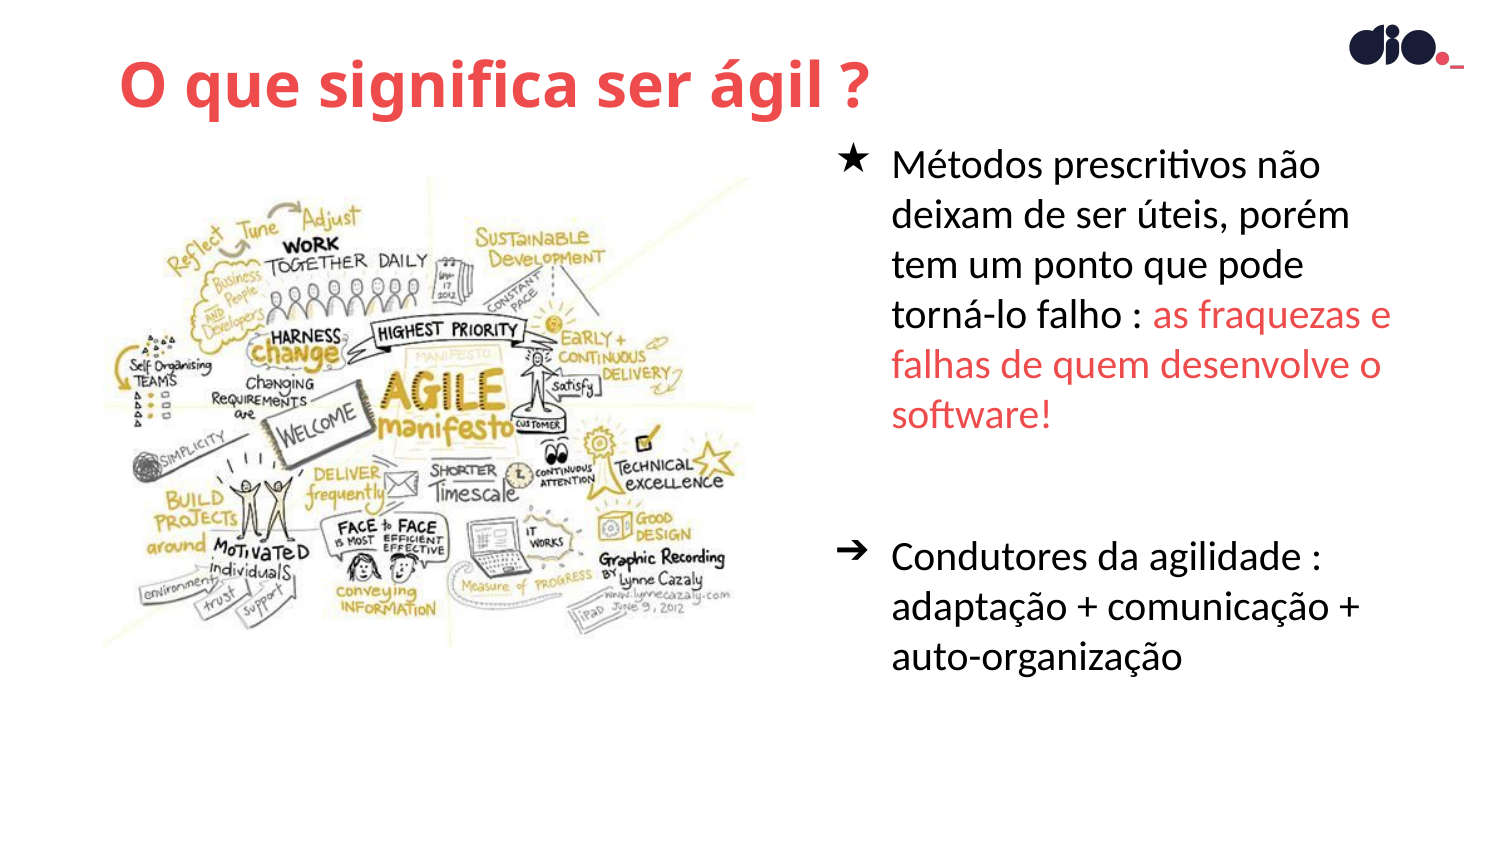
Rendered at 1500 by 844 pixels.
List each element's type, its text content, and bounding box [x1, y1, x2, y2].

text_box Métodos prescritivos não deixam de ser úteis, porém tem um ponto que pode torná-lo falho : as fraquezas e falhas de quem desenvolve o software! Condutores da agilidade : adaptação + comunicação + auto-organização [801, 121, 1423, 694]
picture [1423, 15, 1474, 78]
text_box O que significa ser ágil ? [103, 7, 1423, 146]
picture [103, 177, 755, 647]
